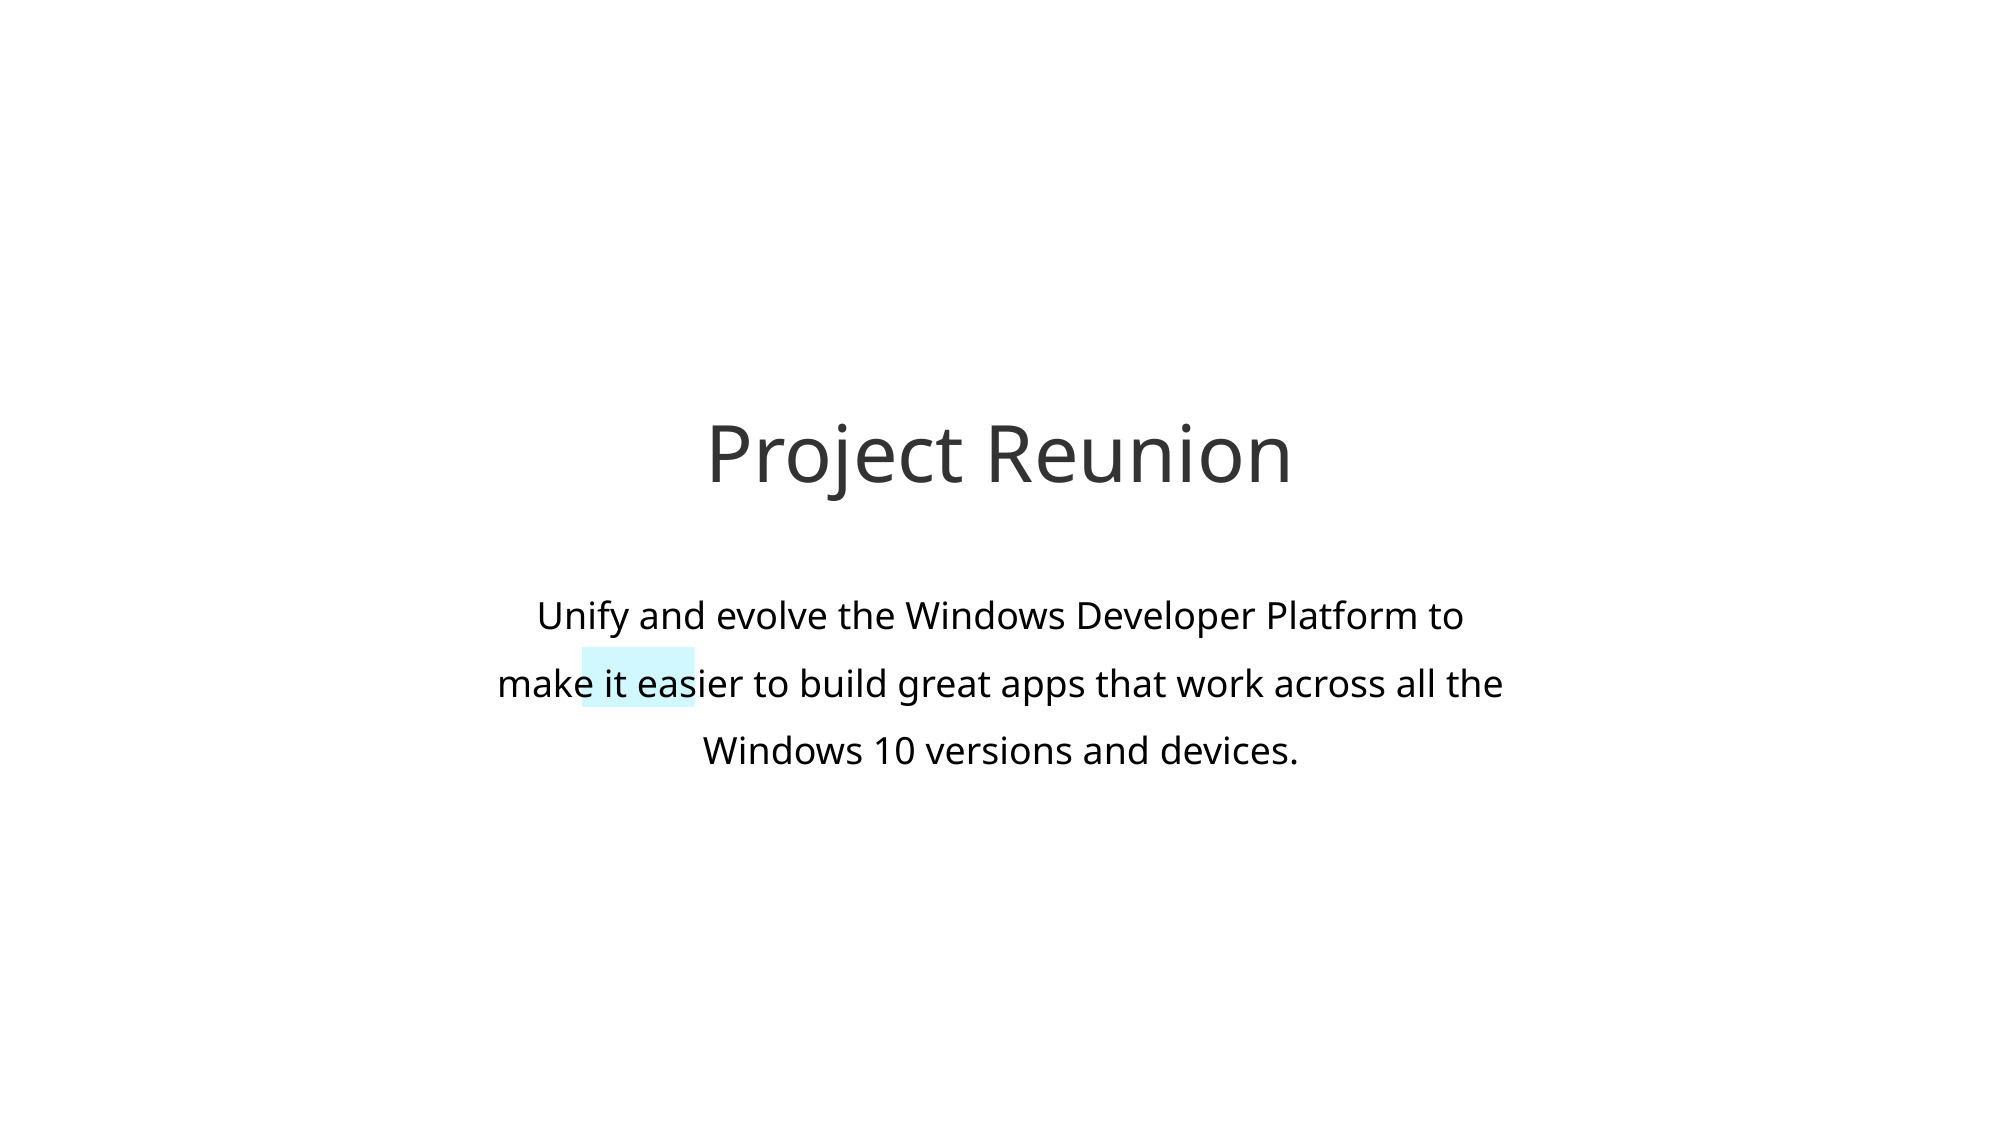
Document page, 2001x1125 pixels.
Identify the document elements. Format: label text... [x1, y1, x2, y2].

text_box Unify and evolve the Windows Developer Platform to make it easier to build great apps that work across all the Windows 10 versions and devices.​ [471, 562, 1531, 780]
text_box Project Reunion [137, 406, 1863, 513]
